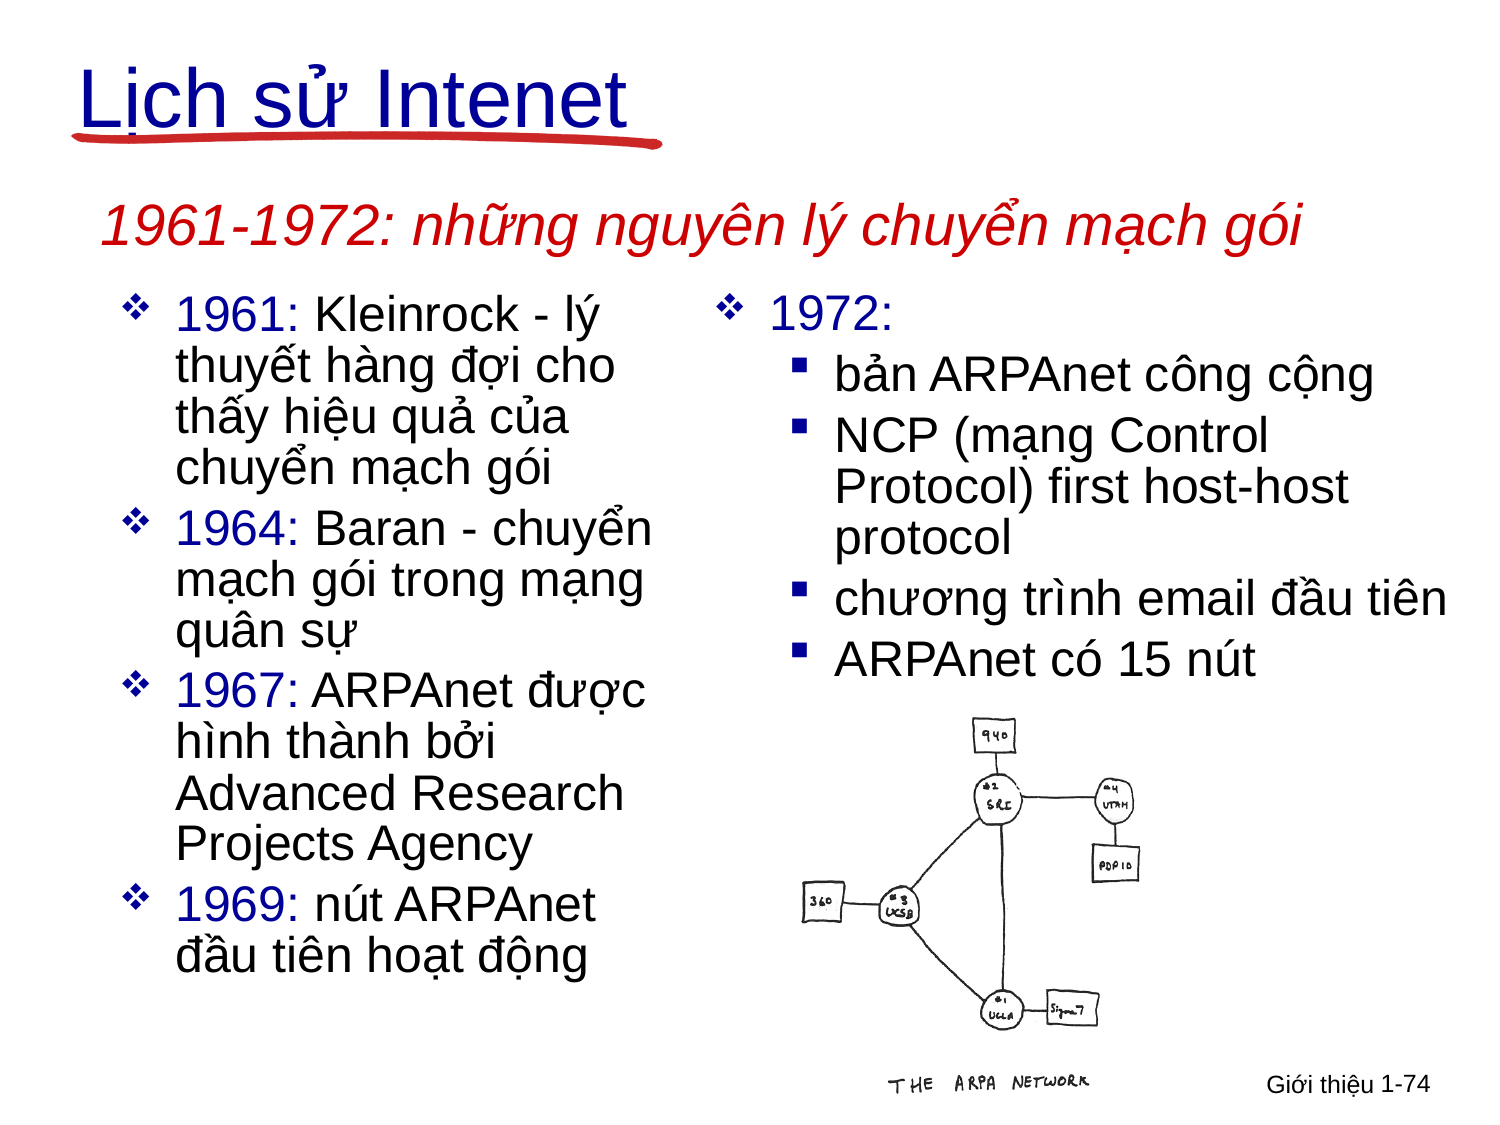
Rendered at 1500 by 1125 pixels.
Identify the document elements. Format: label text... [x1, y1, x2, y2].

footer Giới thiệu [1187, 1060, 1391, 1109]
list 1972: bản ARPAnet công cộng NCP (mạng Control Protocol) first host-host protocol chương trình email đầu tiên ARPAnet có 15 nút [698, 282, 1484, 754]
picture [737, 692, 1184, 1125]
title Lịch sử Intenet [62, 41, 1337, 148]
slide_number 1-74 [1365, 1059, 1477, 1106]
list 1961: Kleinrock - lý thuyết hàng đợi cho thấy hiệu quả của chuyển mạch gói 1964: Baran - chuyển mạch gói trong mạng quân sự 1967: ARPAnet được hình thành bởi Advanced Research Projects Agency 1969: nút ARPAnet đầu tiên hoạt động [104, 283, 705, 1009]
picture [68, 126, 669, 156]
text_box 1961-1972: những nguyên lý chuyển mạch gói [85, 168, 1361, 275]
